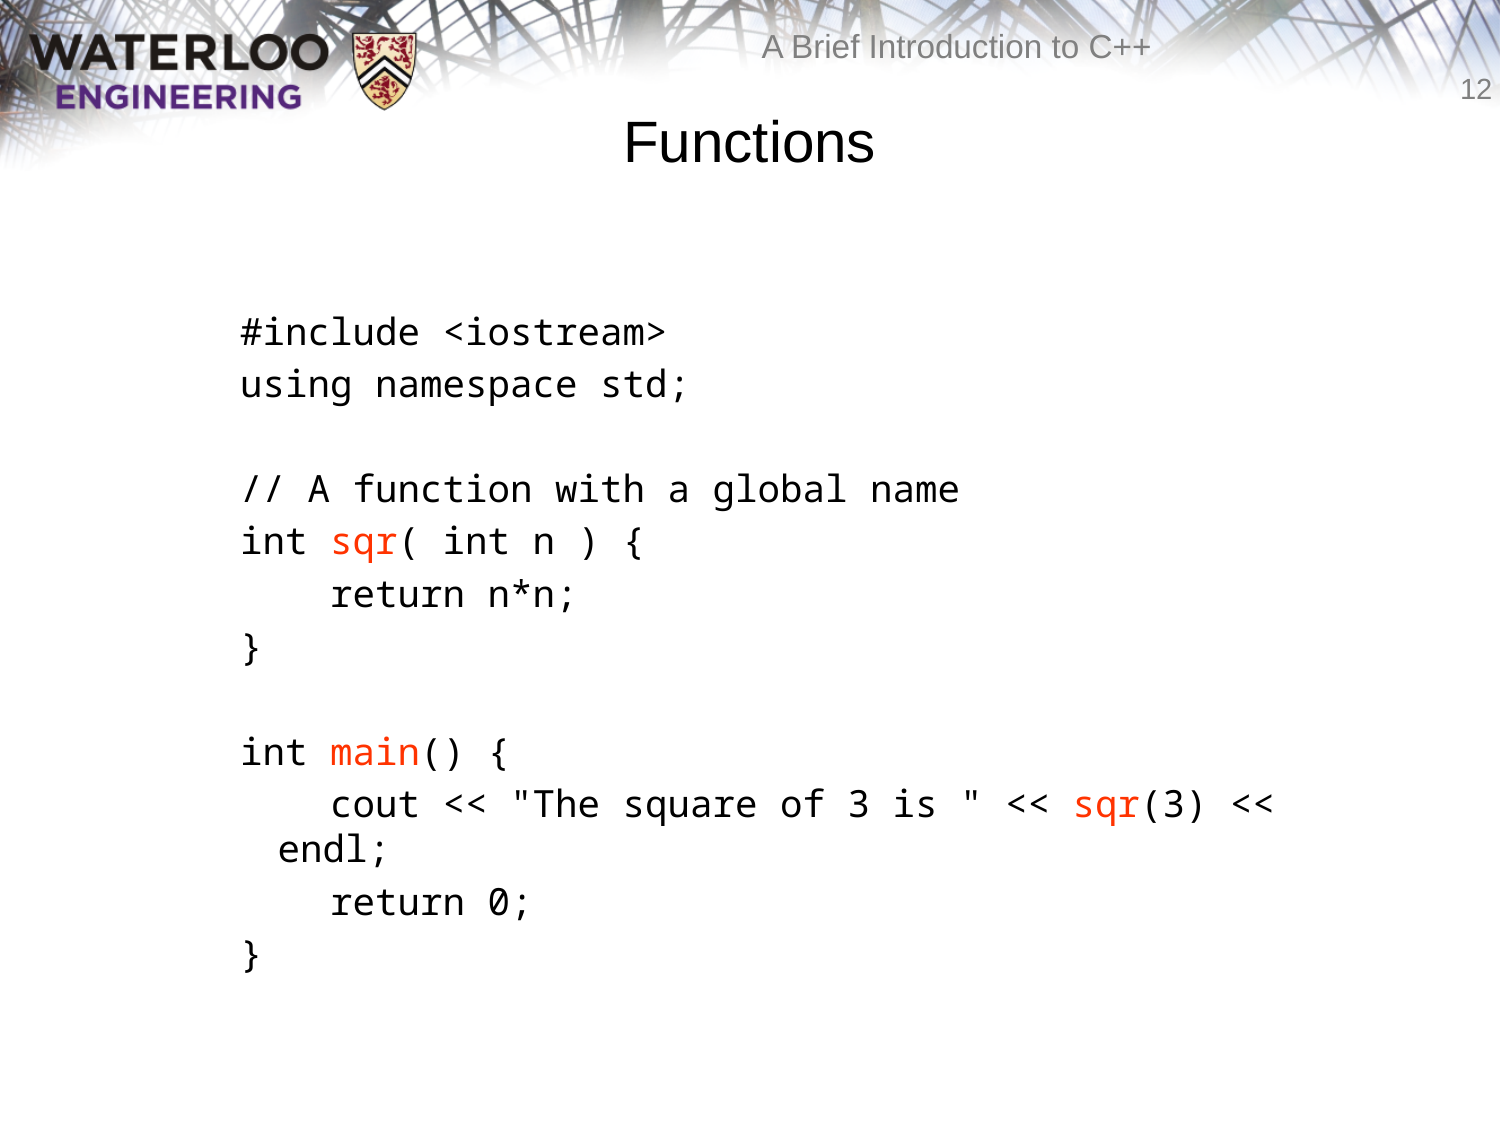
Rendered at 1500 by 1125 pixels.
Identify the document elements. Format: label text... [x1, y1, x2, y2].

picture [0, 0, 1500, 1125]
title Functions [74, 44, 1426, 233]
list #include <iostream> using namespace std; // A function with a global name int sqr( int n ) { return n*n; } int main() { cout << "The square of 3 is " << sqr(3) << endl; return 0; } [74, 262, 1426, 1006]
